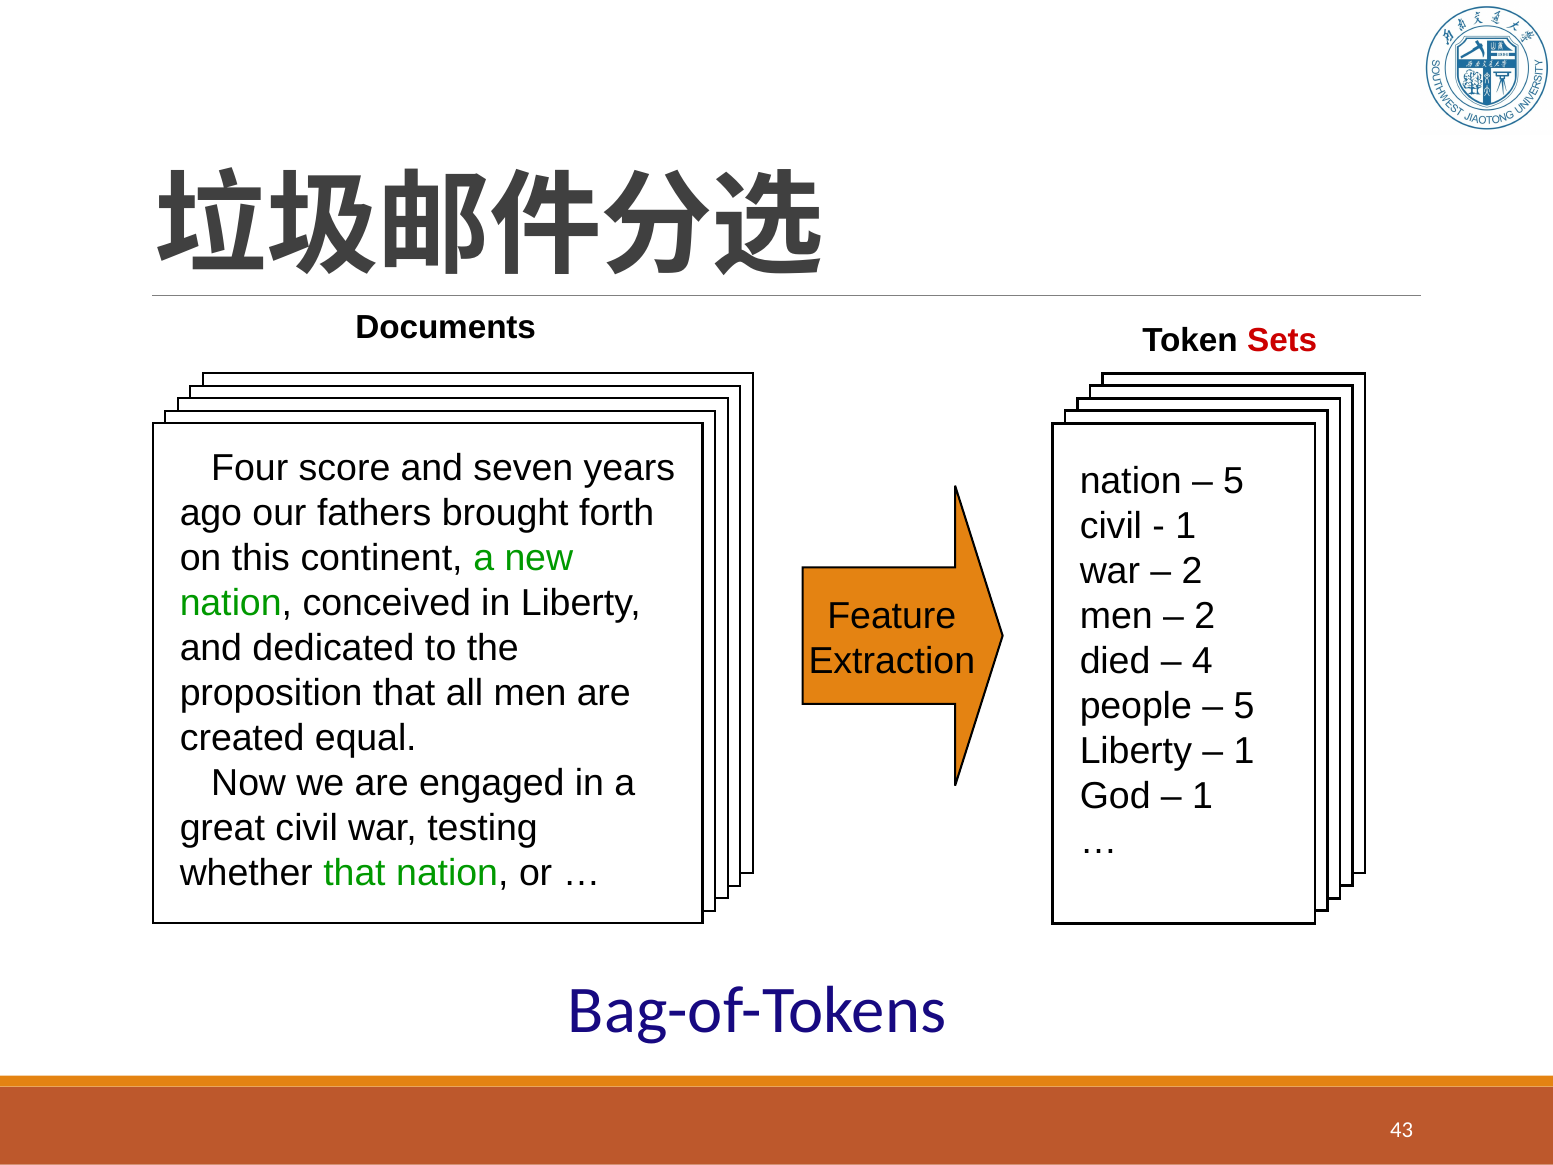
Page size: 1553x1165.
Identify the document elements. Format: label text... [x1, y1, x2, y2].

title 垃圾邮件分选 [139, 48, 1421, 295]
text_box Token Sets [1127, 310, 1333, 366]
slide_number 43 [1261, 1096, 1429, 1159]
text_box Documents [340, 298, 552, 353]
text_box Bag-of-Tokens [553, 958, 962, 1054]
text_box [152, 372, 754, 924]
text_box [1052, 372, 1366, 924]
picture [1420, 0, 1553, 135]
text_box Feature Extraction [802, 485, 1003, 786]
